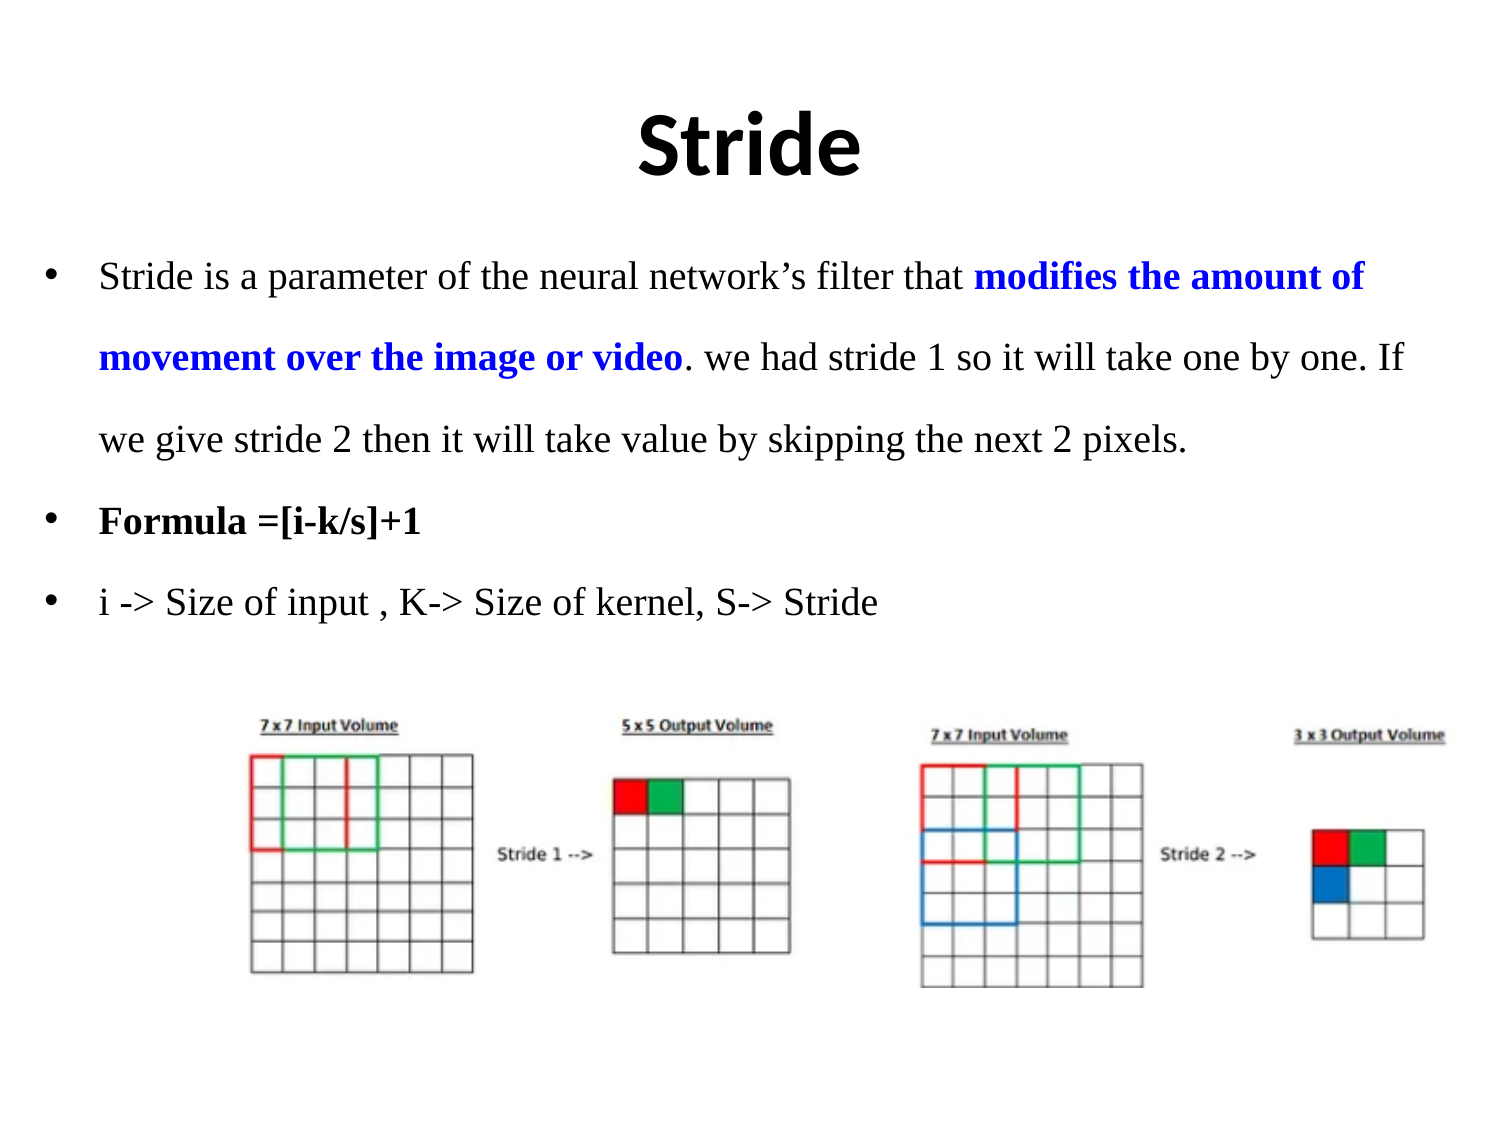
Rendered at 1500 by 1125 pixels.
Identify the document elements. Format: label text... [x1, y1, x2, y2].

picture [241, 680, 1462, 988]
list Stride is a parameter of the neural network’s filter that modifies the amount of movement over the image or video. we had stride 1 so it will take one by one. If we give stride 2 then it will take value by skipping the next 2 pixels. Formula =[i-k/s]+1 i -> Size of input , K-> Size of kernel, S-> Stride [29, 208, 1459, 634]
title Stride [75, 45, 1425, 208]
